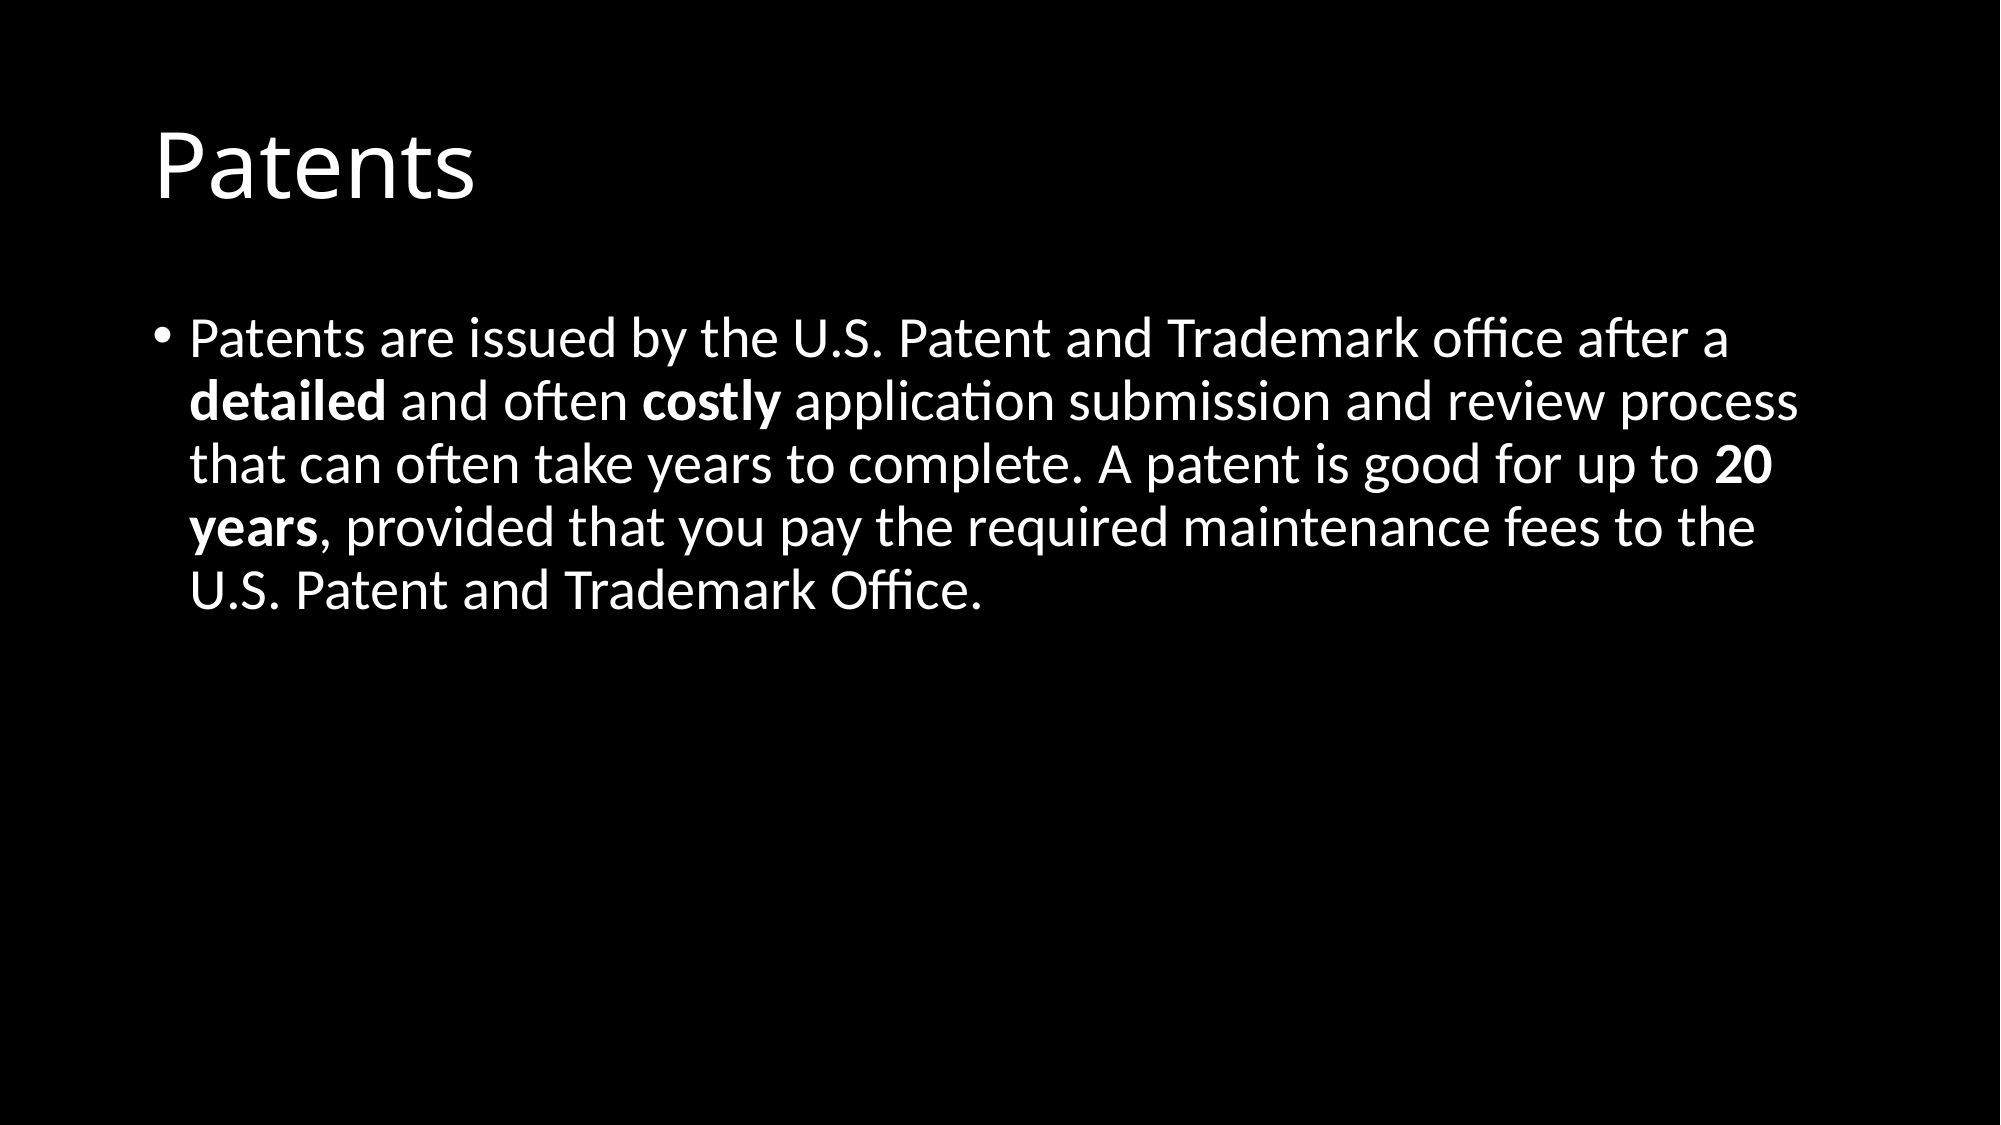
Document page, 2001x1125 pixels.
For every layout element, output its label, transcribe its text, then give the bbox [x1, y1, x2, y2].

list Patents are issued by the U.S. Patent and Trademark office after a detailed and often costly application submission and review process that can often take years to complete. A patent is good for up to 20 years, provided that you pay the required maintenance fees to the U.S. Patent and Trademark Office. [137, 299, 1863, 1014]
title Patents [137, 59, 1863, 278]
